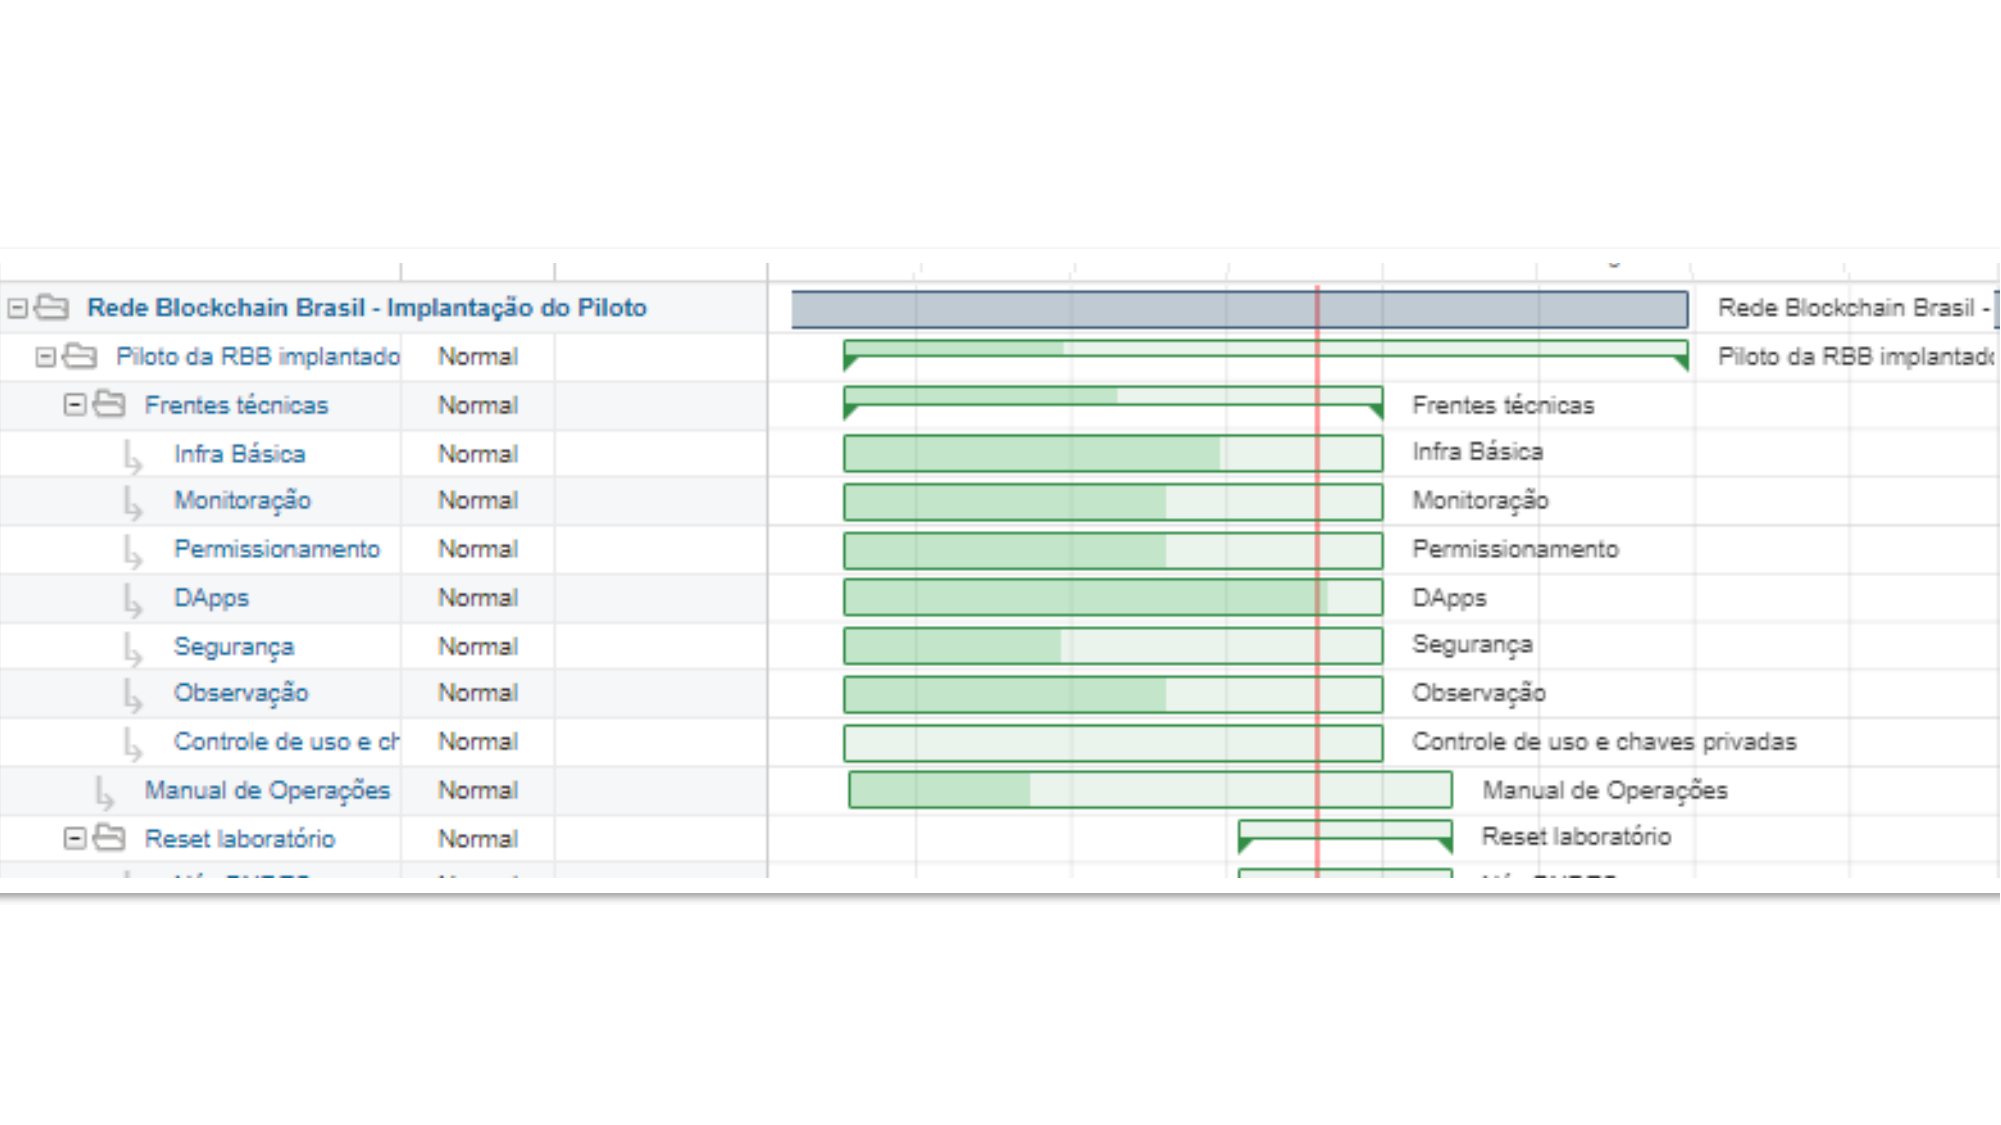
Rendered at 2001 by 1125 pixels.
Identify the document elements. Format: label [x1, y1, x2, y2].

picture [0, 263, 2000, 879]
